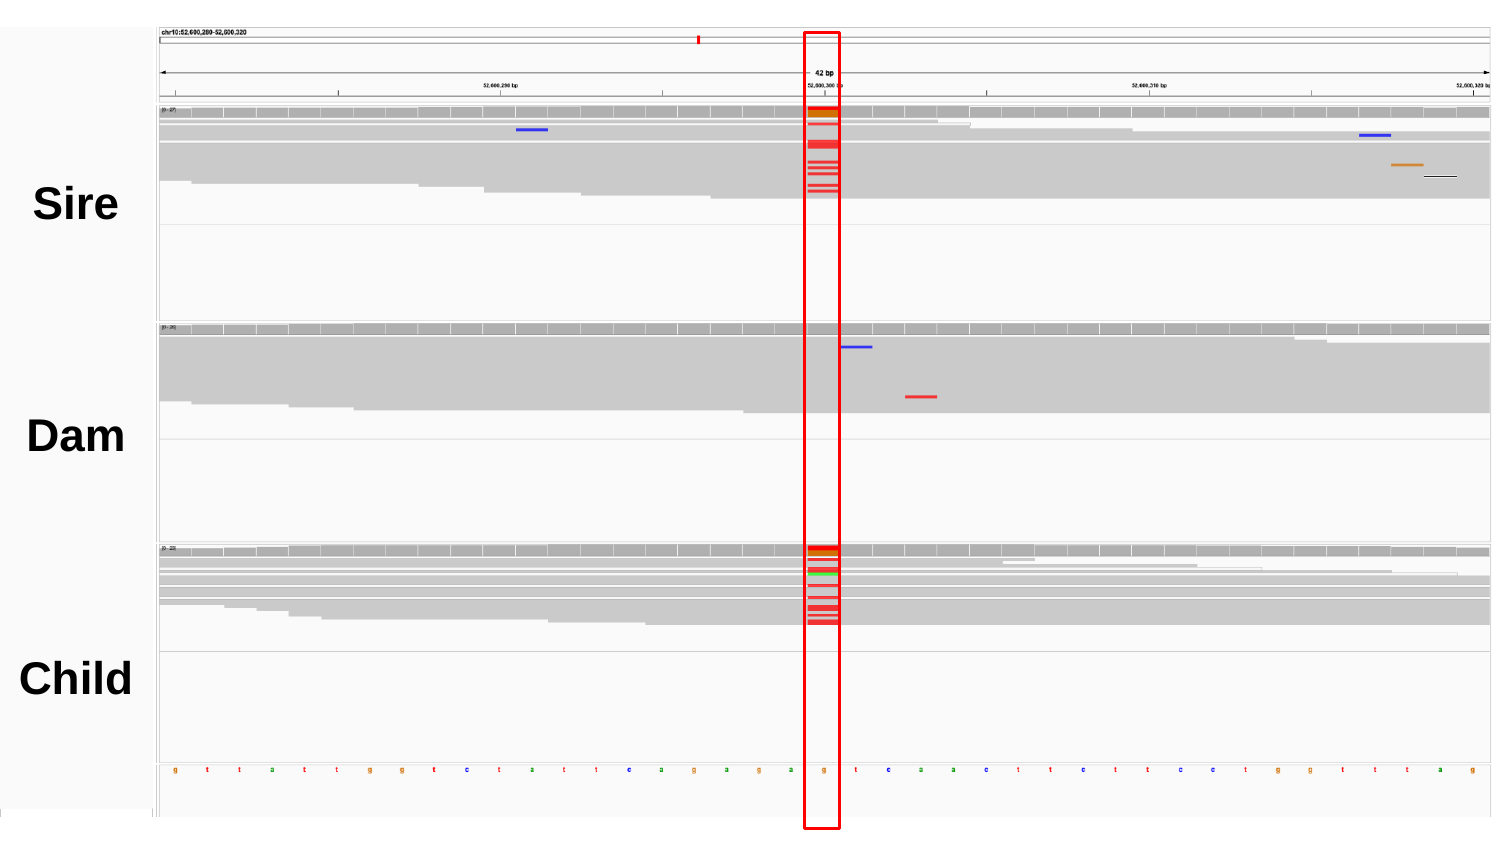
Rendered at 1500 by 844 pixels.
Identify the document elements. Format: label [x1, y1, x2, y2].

text_box [804, 825, 840, 829]
picture [0, 26, 1500, 817]
